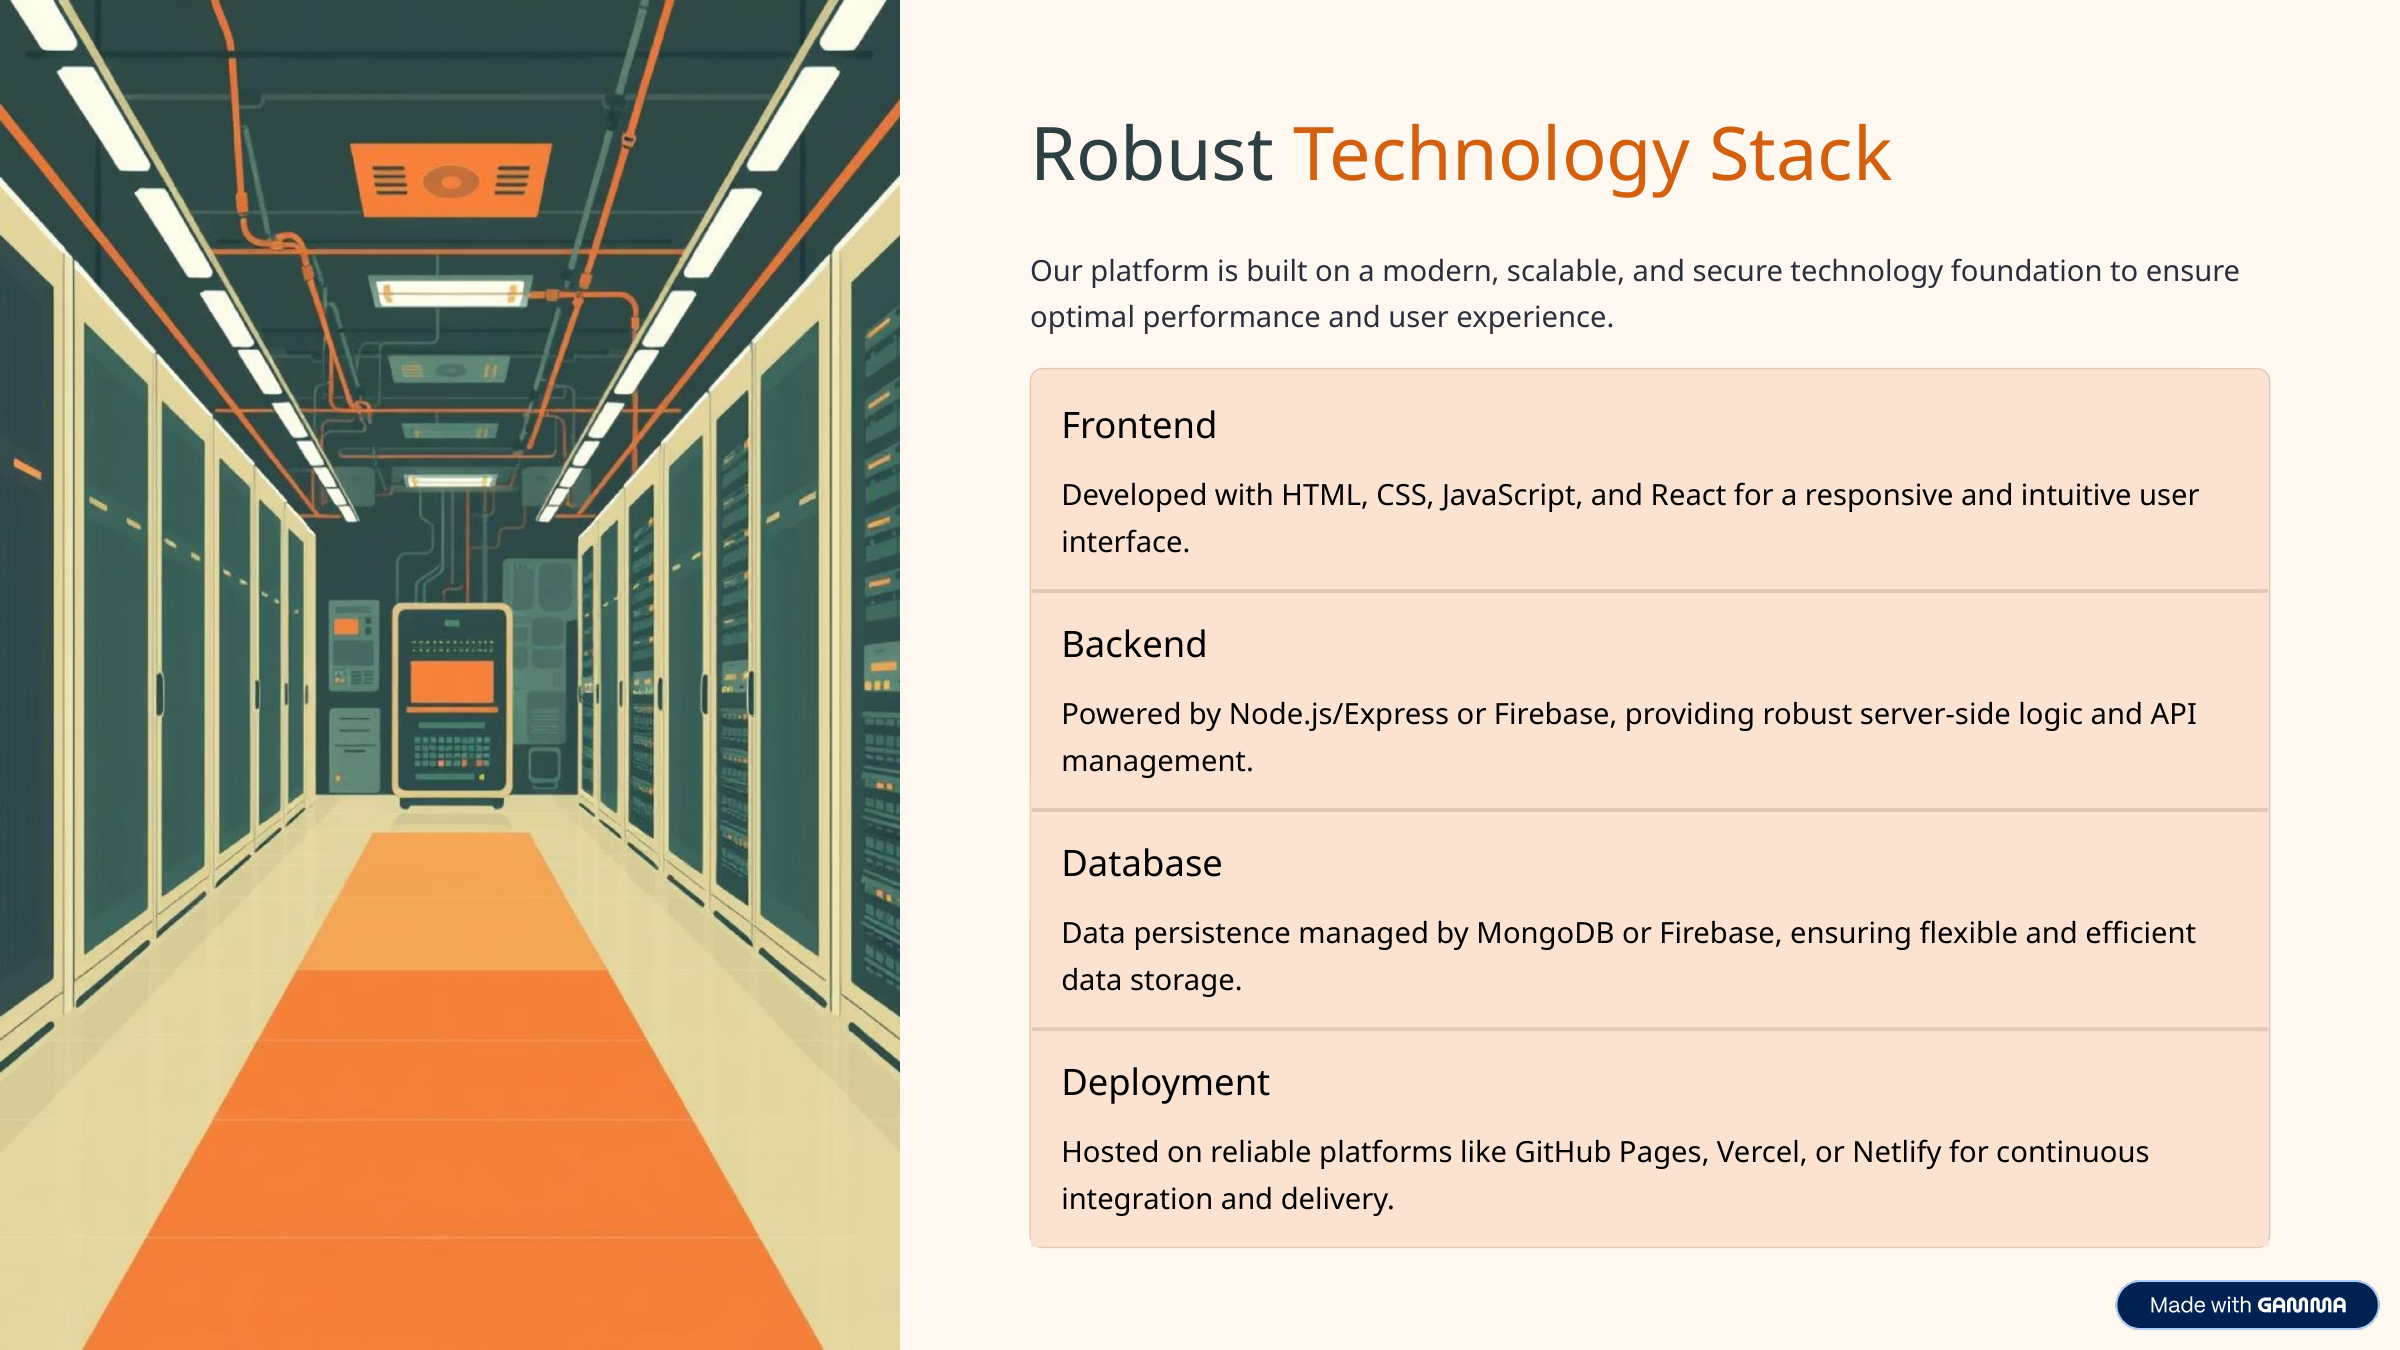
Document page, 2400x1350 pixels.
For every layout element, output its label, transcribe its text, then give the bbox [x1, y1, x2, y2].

text_box [1031, 1031, 2269, 1247]
text_box [1031, 589, 2269, 593]
picture [2106, 1271, 2389, 1339]
text_box [1031, 812, 2269, 1027]
text_box Robust Technology Stack [1030, 102, 1896, 196]
text_box Our platform is built on a modern, scalable, and secure technology foundation to ensure optimal performance and user experience. [1030, 240, 2270, 336]
picture [0, 0, 900, 1350]
text_box [1031, 808, 2269, 812]
text_box Data persistence managed by MongoDB or Firebase, ensuring flexible and efficient data storage. [1061, 902, 2239, 998]
text_box Deployment [1061, 1057, 1434, 1104]
text_box [1030, 368, 2270, 1240]
text_box Database [1061, 837, 1434, 885]
text_box Backend [1061, 618, 1434, 666]
text_box [1031, 593, 2269, 808]
text_box Frontend [1061, 399, 1434, 447]
text_box [1031, 369, 2269, 589]
text_box Developed with HTML, CSS, JavaScript, and React for a responsive and intuitive user interface. [1061, 464, 2239, 560]
text_box Powered by Node.js/Express or Firebase, providing robust server-side logic and API management. [1061, 683, 2239, 779]
text_box [1031, 1027, 2269, 1032]
text_box Hosted on reliable platforms like GitHub Pages, Vercel, or Netlify for continuous integration and delivery. [1061, 1121, 2239, 1217]
